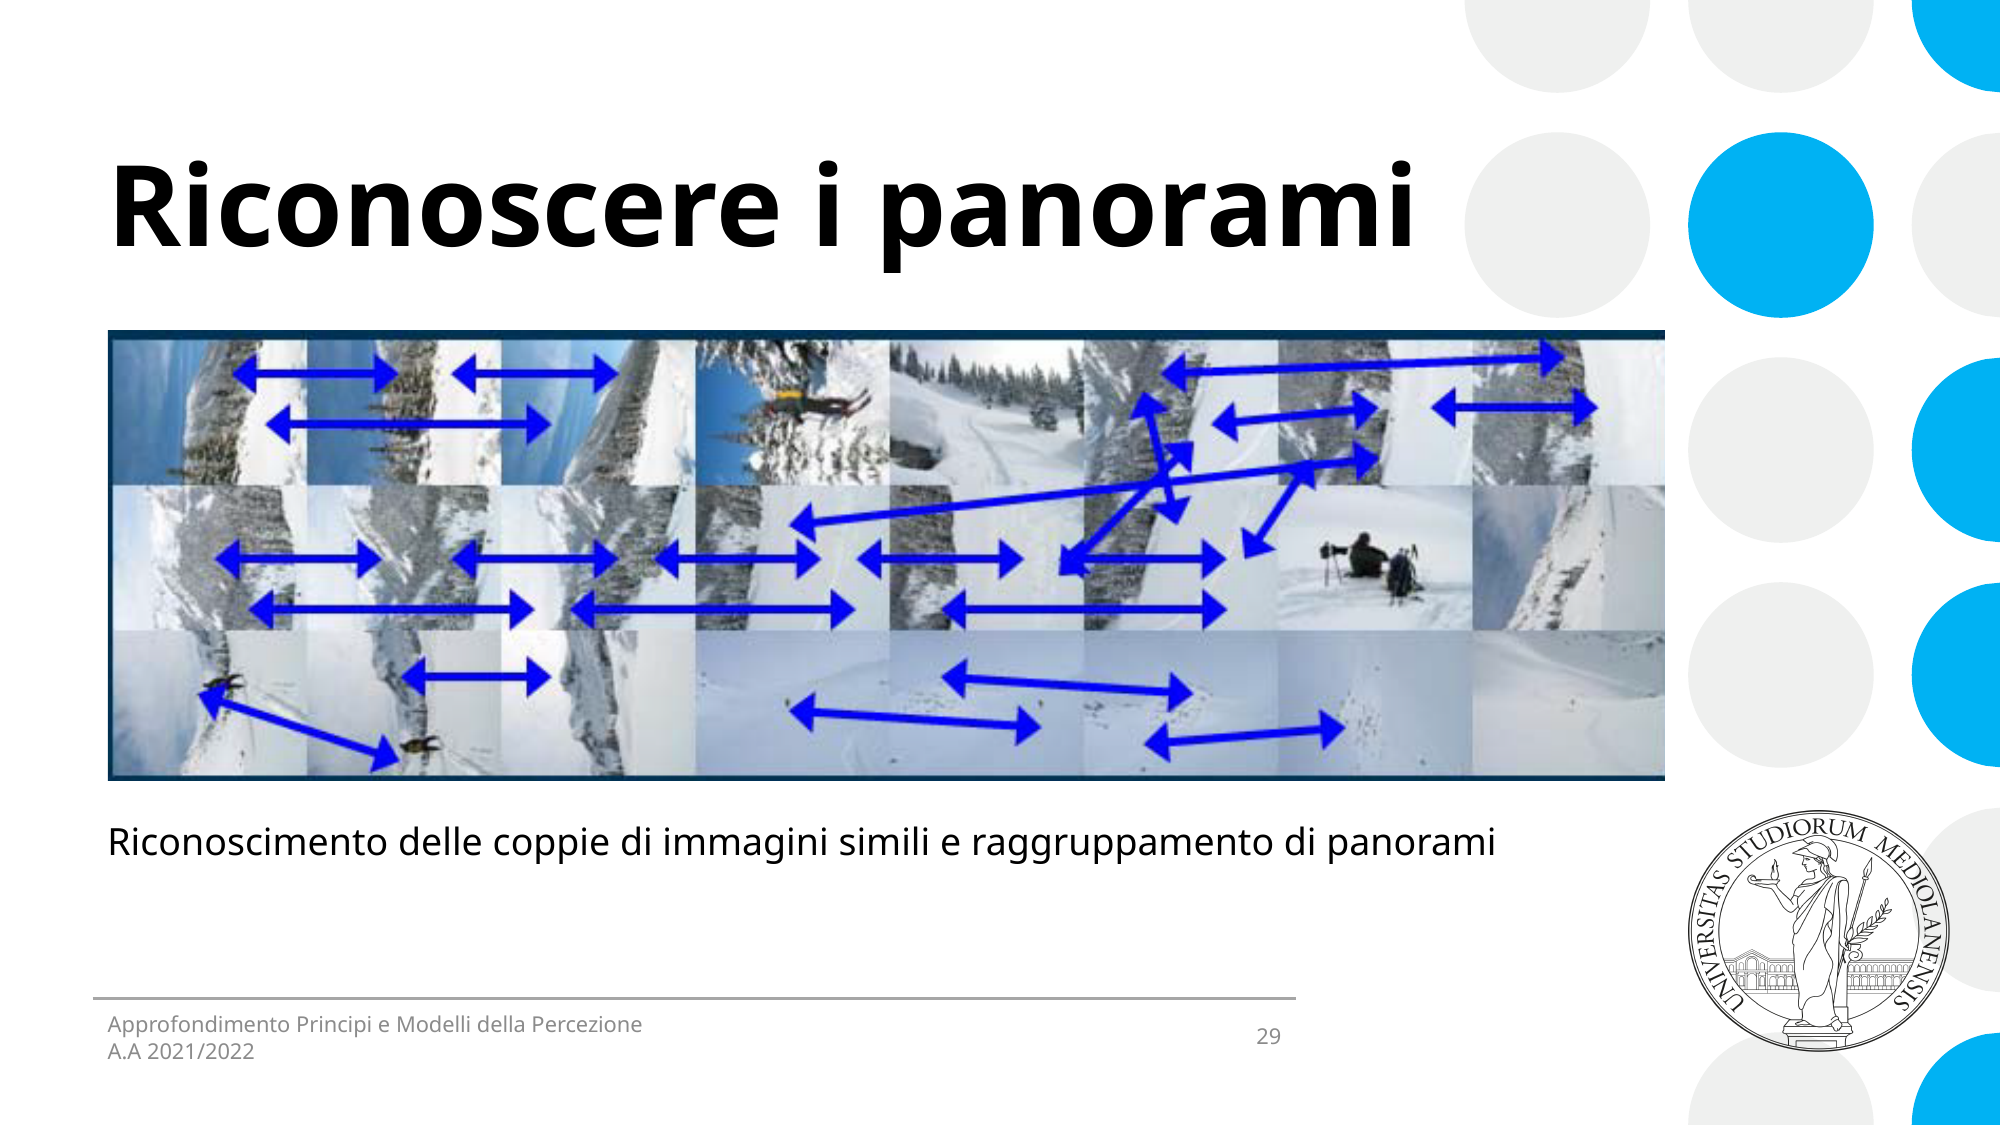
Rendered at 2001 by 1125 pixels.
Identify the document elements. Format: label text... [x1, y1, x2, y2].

picture [107, 330, 1665, 781]
slide_number 29 [1162, 1007, 1297, 1068]
picture [1687, 810, 1950, 1052]
title Riconoscere i panorami [92, 126, 1459, 335]
footer Approfondimento Principi e Modelli della Percezione A.A 2021/2022 [92, 1007, 685, 1068]
text_box Riconoscimento delle coppie di immagini simili e raggruppamento di panorami [92, 810, 1535, 871]
